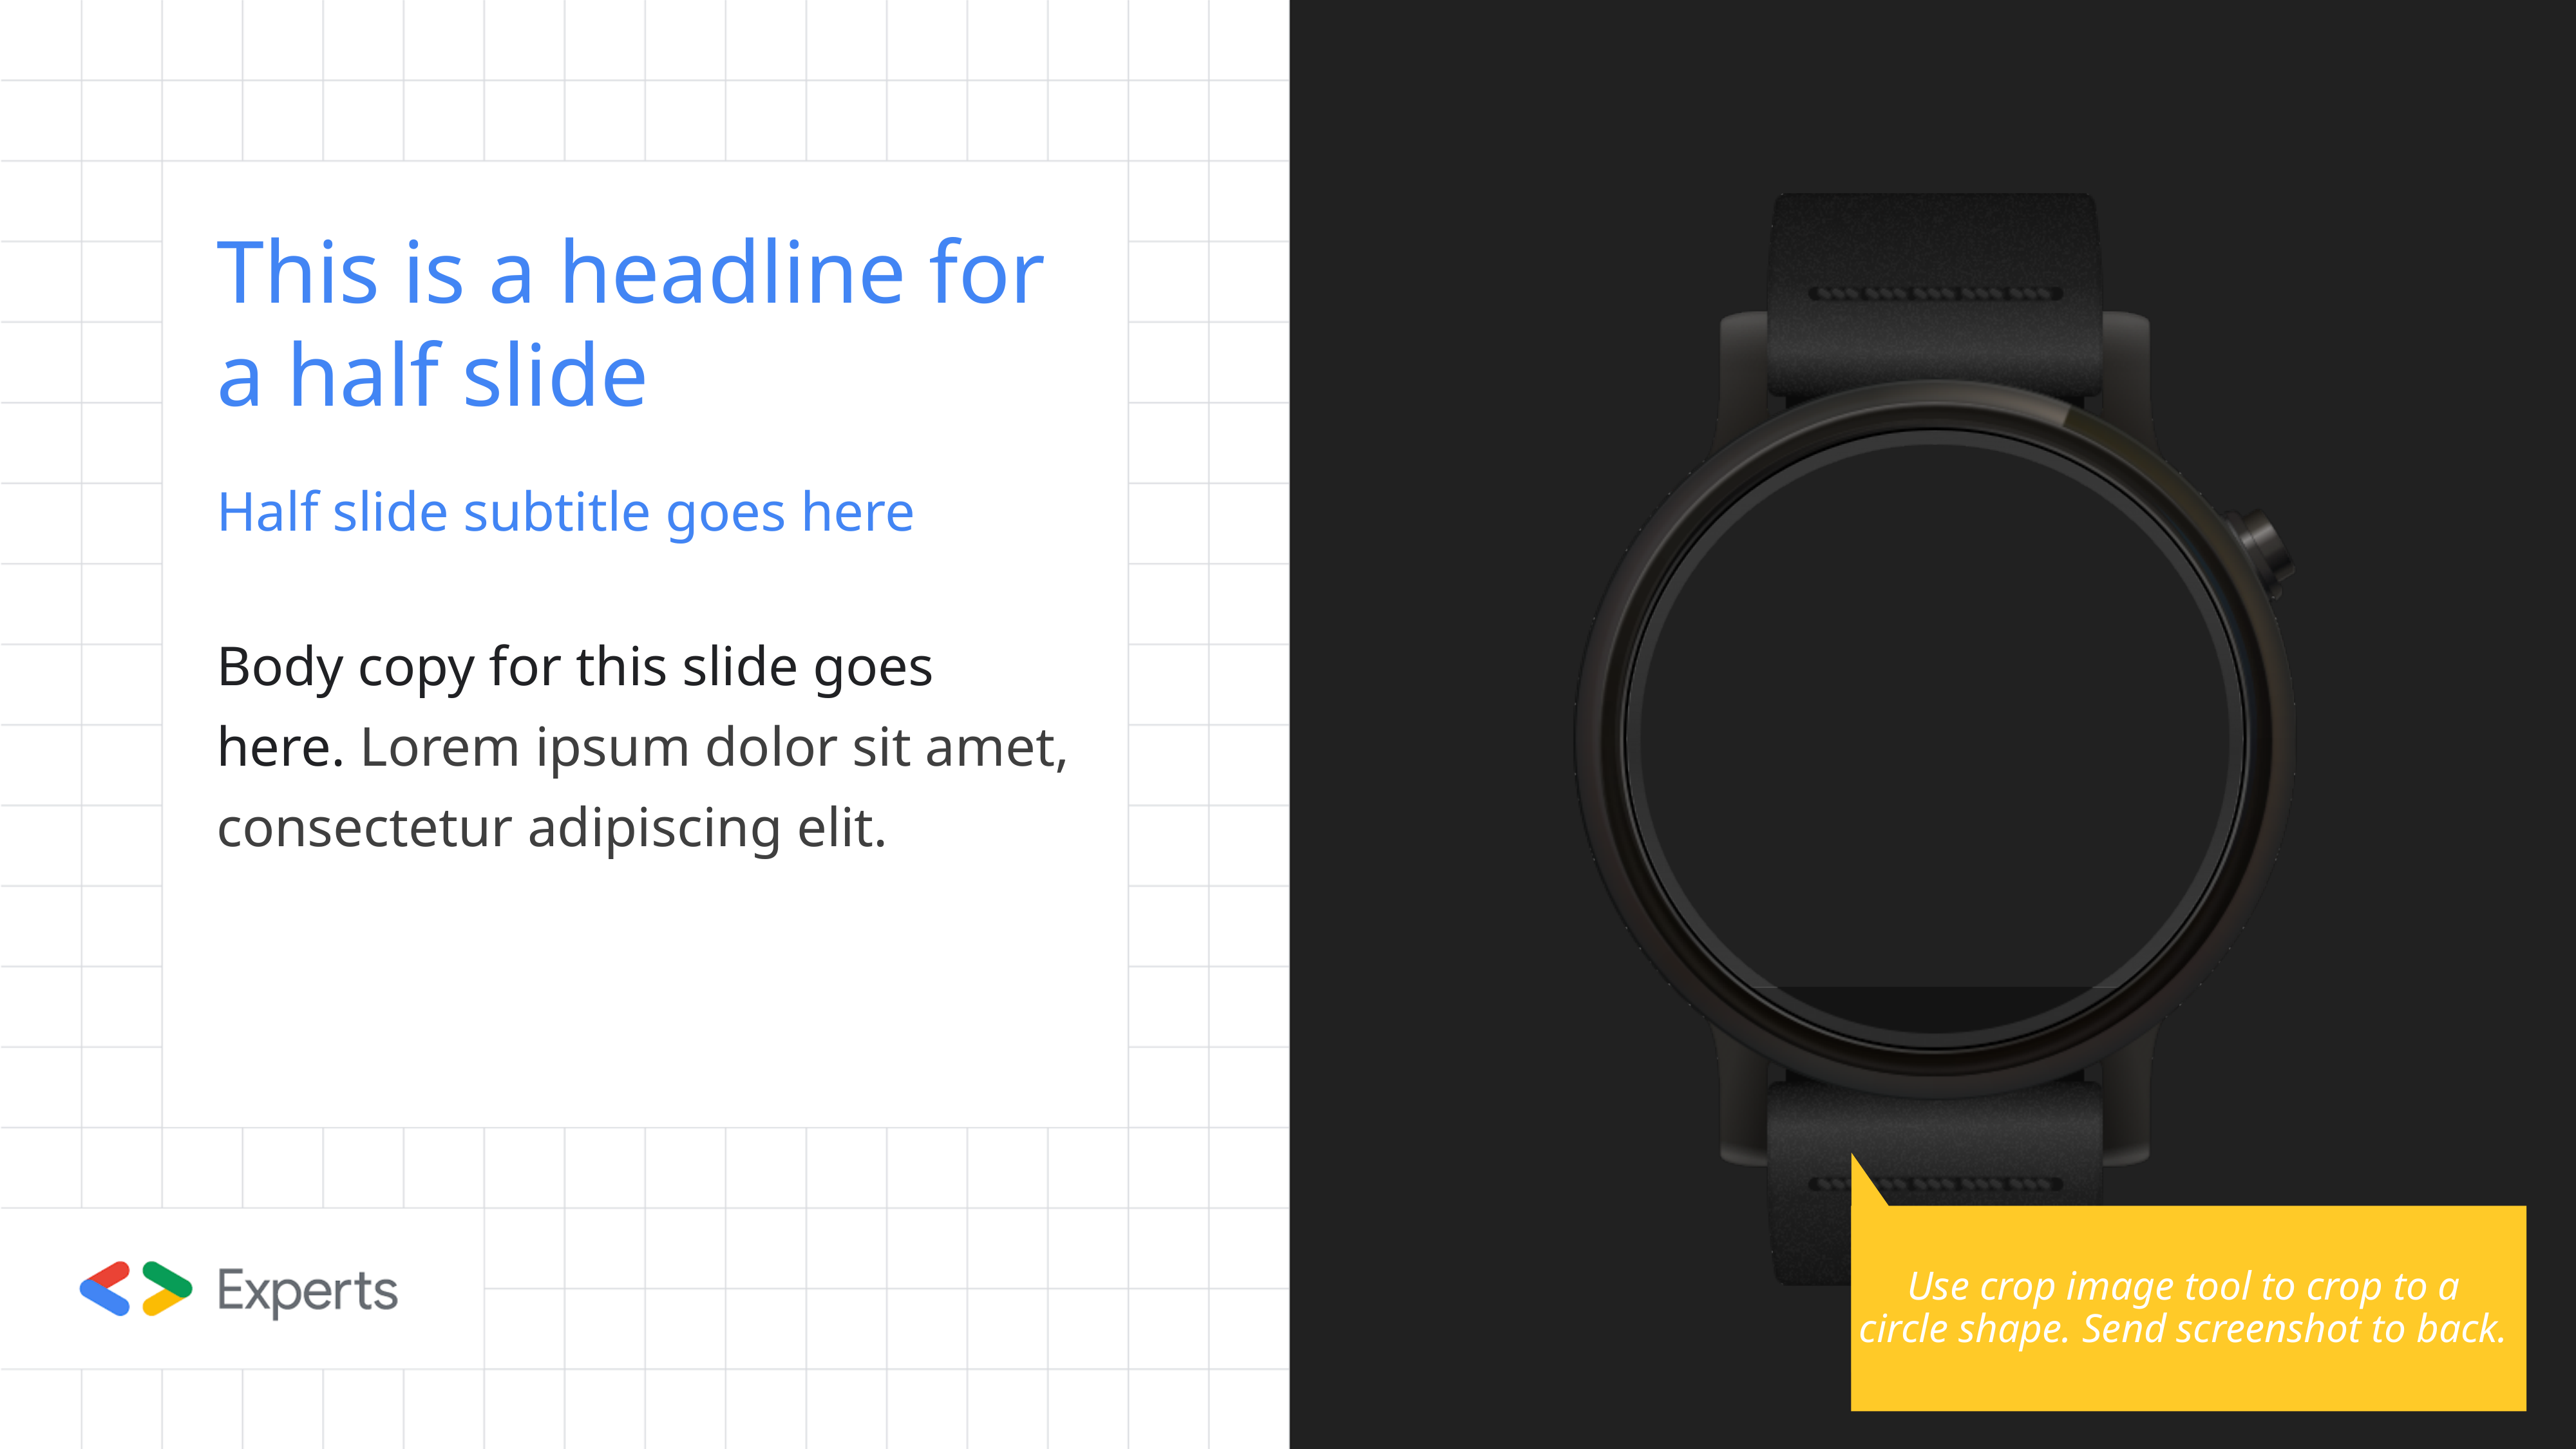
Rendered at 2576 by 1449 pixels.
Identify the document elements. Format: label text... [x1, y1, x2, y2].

title This is a headline for a half slide [207, 207, 1088, 422]
title Half slide subtitle goes here [207, 451, 1088, 562]
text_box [1851, 1152, 2527, 1412]
title Body copy for this slide goes here. Lorem ipsum dolor sit amet, consectetur adipiscing elit. [207, 606, 1088, 1055]
picture [0, 0, 2576, 1449]
